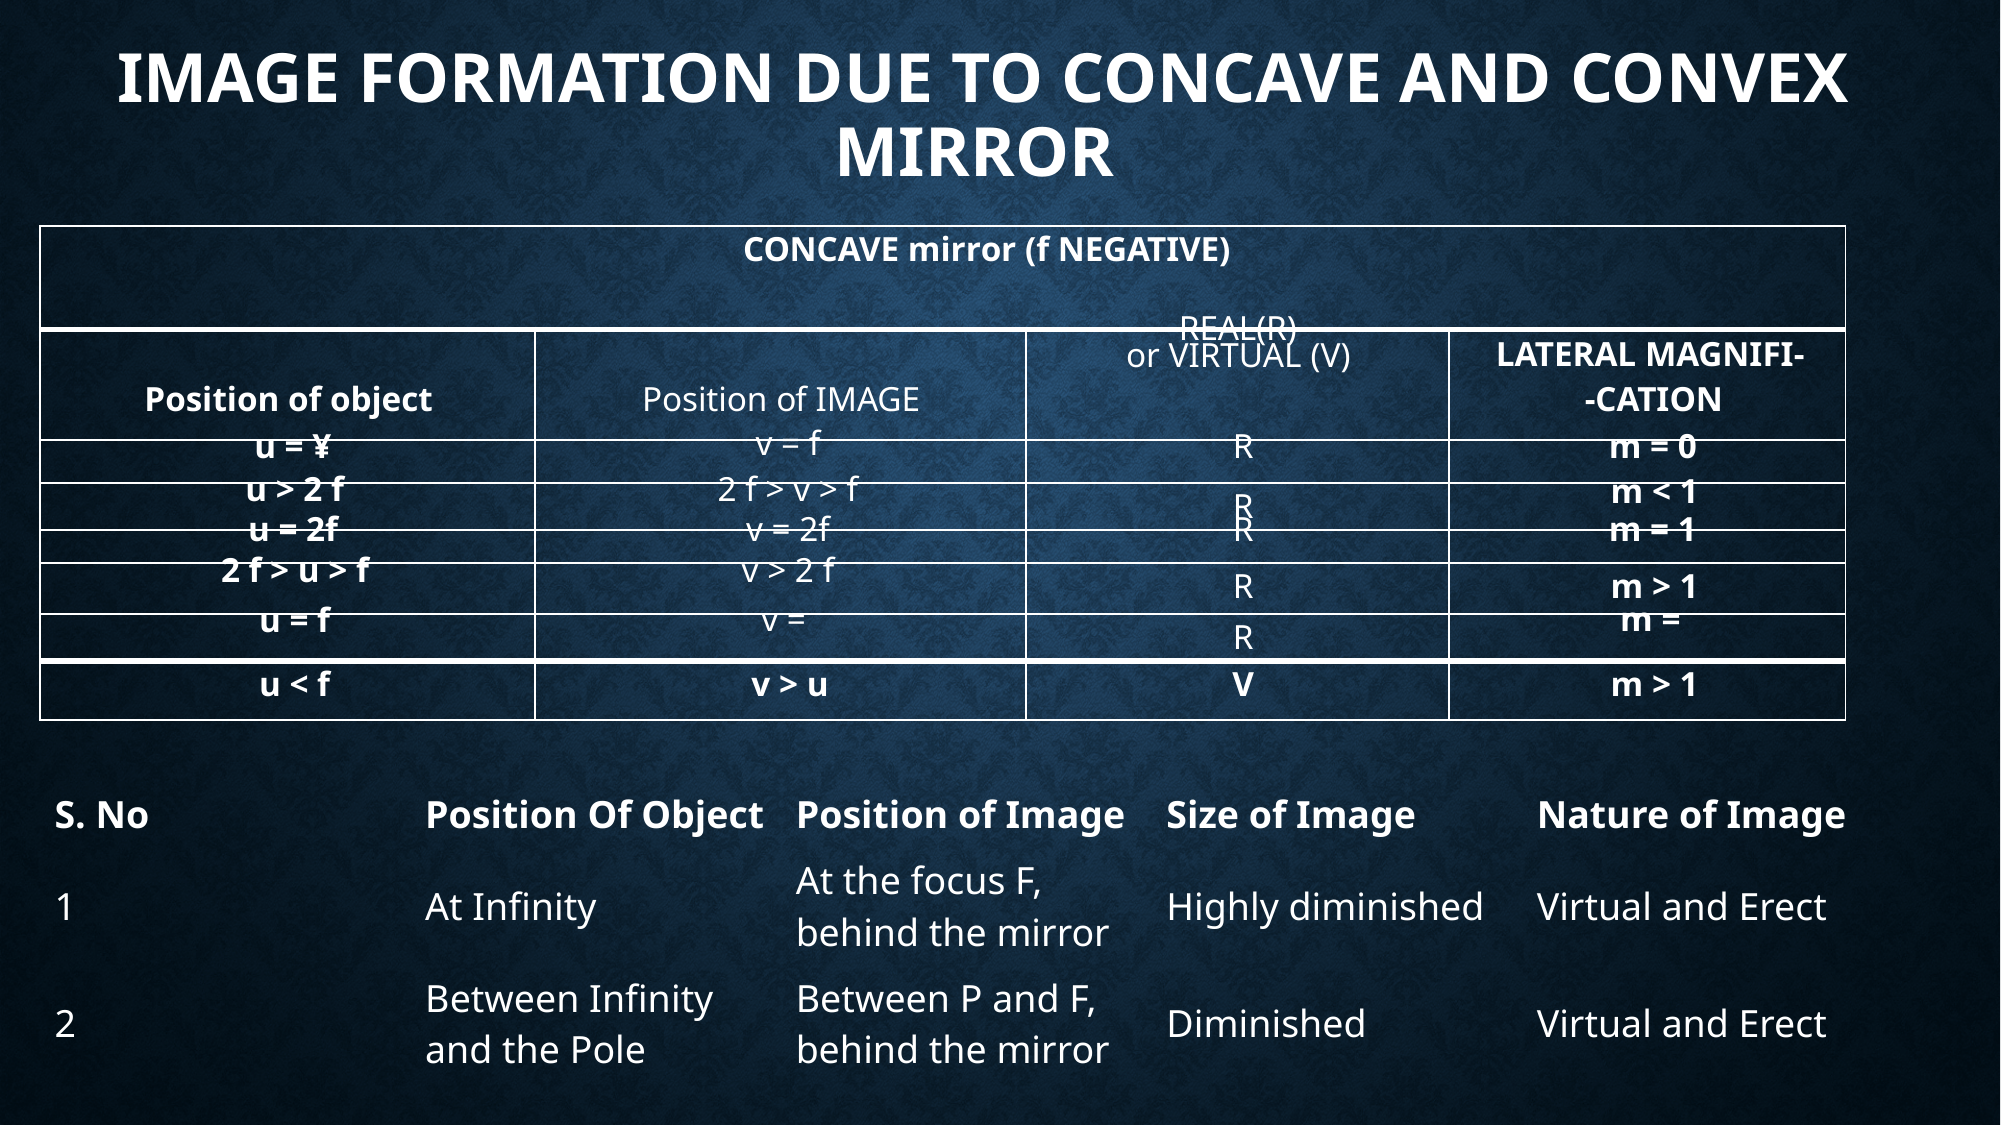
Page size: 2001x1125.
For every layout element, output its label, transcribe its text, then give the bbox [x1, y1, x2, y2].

table_cell v = 2f [536, 531, 1025, 562]
table_cell v > 2 f [536, 564, 1025, 613]
table_cell m < 1 [1450, 484, 1845, 529]
table_cell Position of image [536, 332, 1025, 439]
table_cell Virtual and Erect [1522, 965, 1893, 1082]
table_cell R [1027, 441, 1448, 482]
table_cell R [1027, 615, 1448, 658]
table_header S. No [40, 781, 410, 848]
table_cell m = 0 [1450, 441, 1845, 482]
table_cell Highly diminished [1151, 848, 1522, 965]
table_header Position Of Object [410, 781, 781, 848]
table_cell m > 1 [1450, 664, 1845, 719]
table_cell v > u [536, 664, 1025, 719]
table_cell v = [536, 615, 1025, 658]
table_cell v = f [536, 441, 1025, 482]
table_cell 2 f > v > f [536, 484, 1025, 529]
table_cell 2 f > u > f [41, 564, 534, 613]
table_cell R [1027, 484, 1448, 529]
table_header Position of Image [781, 781, 1151, 848]
table_cell 2 [40, 965, 410, 1082]
table_cell u = f [41, 615, 534, 658]
table_cell 1 [40, 848, 410, 965]
table_header Concave mirror (f negative) [41, 227, 1845, 327]
table_cell At the focus F, behind the mirror [781, 848, 1151, 965]
table_cell V [1027, 664, 1448, 719]
table_cell u = ¥ [41, 441, 534, 482]
table_cell m = 1 [1450, 531, 1845, 562]
table_cell u < f [41, 664, 534, 719]
table_cell Position of object [41, 332, 534, 439]
table_cell Real(R) or Virtual (V) [1027, 332, 1448, 439]
title Image formation due to concave and convex mirror [27, 36, 1940, 199]
table_cell Diminished [1151, 965, 1522, 1082]
table_header Size of Image [1151, 781, 1522, 848]
table_cell u > 2 f [41, 484, 534, 529]
table_cell m = [1450, 615, 1845, 658]
table_cell Virtual and Erect [1522, 848, 1893, 965]
table_cell Between Infinity and the Pole [410, 965, 781, 1082]
table_cell At Infinity [410, 848, 781, 965]
table_cell u = 2f [41, 531, 534, 562]
table_cell R [1027, 564, 1448, 613]
table_header Nature of Image [1522, 781, 1893, 848]
table_cell Between P and F, behind the mirror [781, 965, 1151, 1082]
table_cell m > 1 [1450, 564, 1845, 613]
table_cell Lateral magnifi- -cation [1450, 332, 1845, 439]
table_cell R [1027, 531, 1448, 562]
